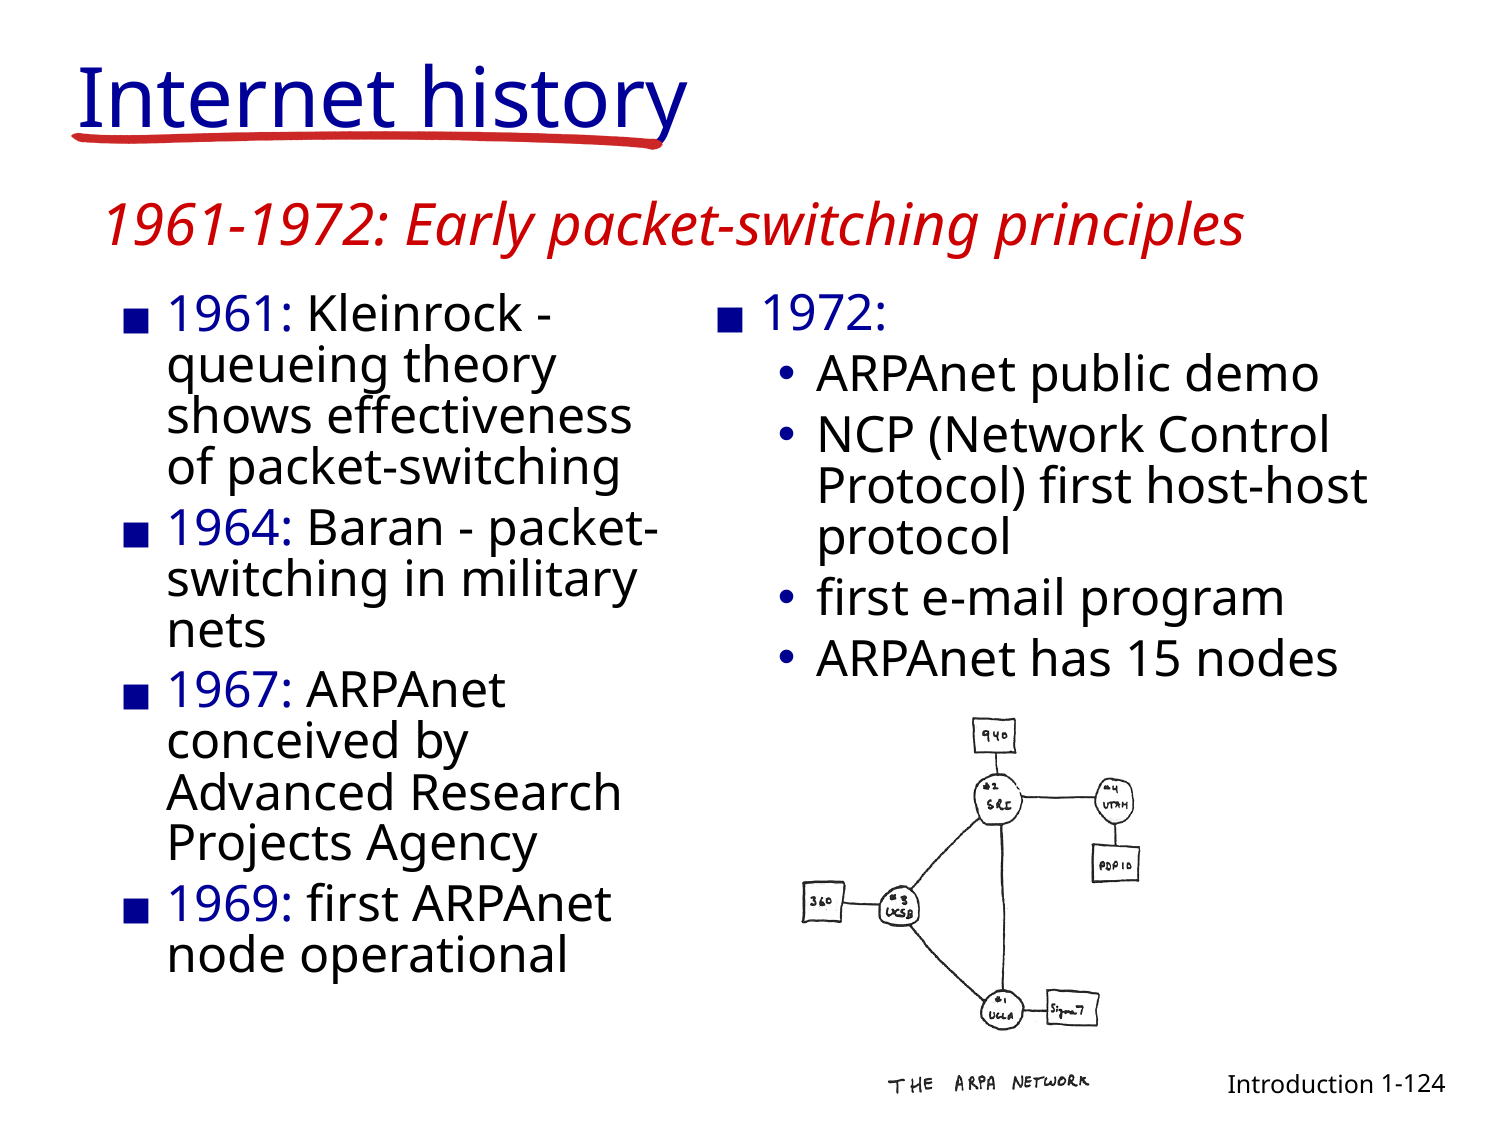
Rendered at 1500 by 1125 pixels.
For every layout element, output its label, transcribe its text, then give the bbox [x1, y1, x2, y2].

list 1972: ARPAnet public demo NCP (Network Control Protocol) first host-host protocol first e-mail program ARPAnet has 15 nodes [698, 282, 1484, 754]
footer Introduction [1187, 1060, 1390, 1108]
title Internet history [62, 41, 1337, 148]
picture [68, 126, 669, 156]
list 1961: Kleinrock - queueing theory shows effectiveness of packet-switching 1964: Baran - packet-switching in military nets 1967: ARPAnet conceived by Advanced Research Projects Agency 1969: first ARPAnet node operational [104, 283, 705, 1009]
slide_number 1-124 [1365, 1060, 1477, 1106]
text_box 1961-1972: Early packet-switching principles [85, 168, 1361, 275]
picture [737, 692, 1184, 1125]
